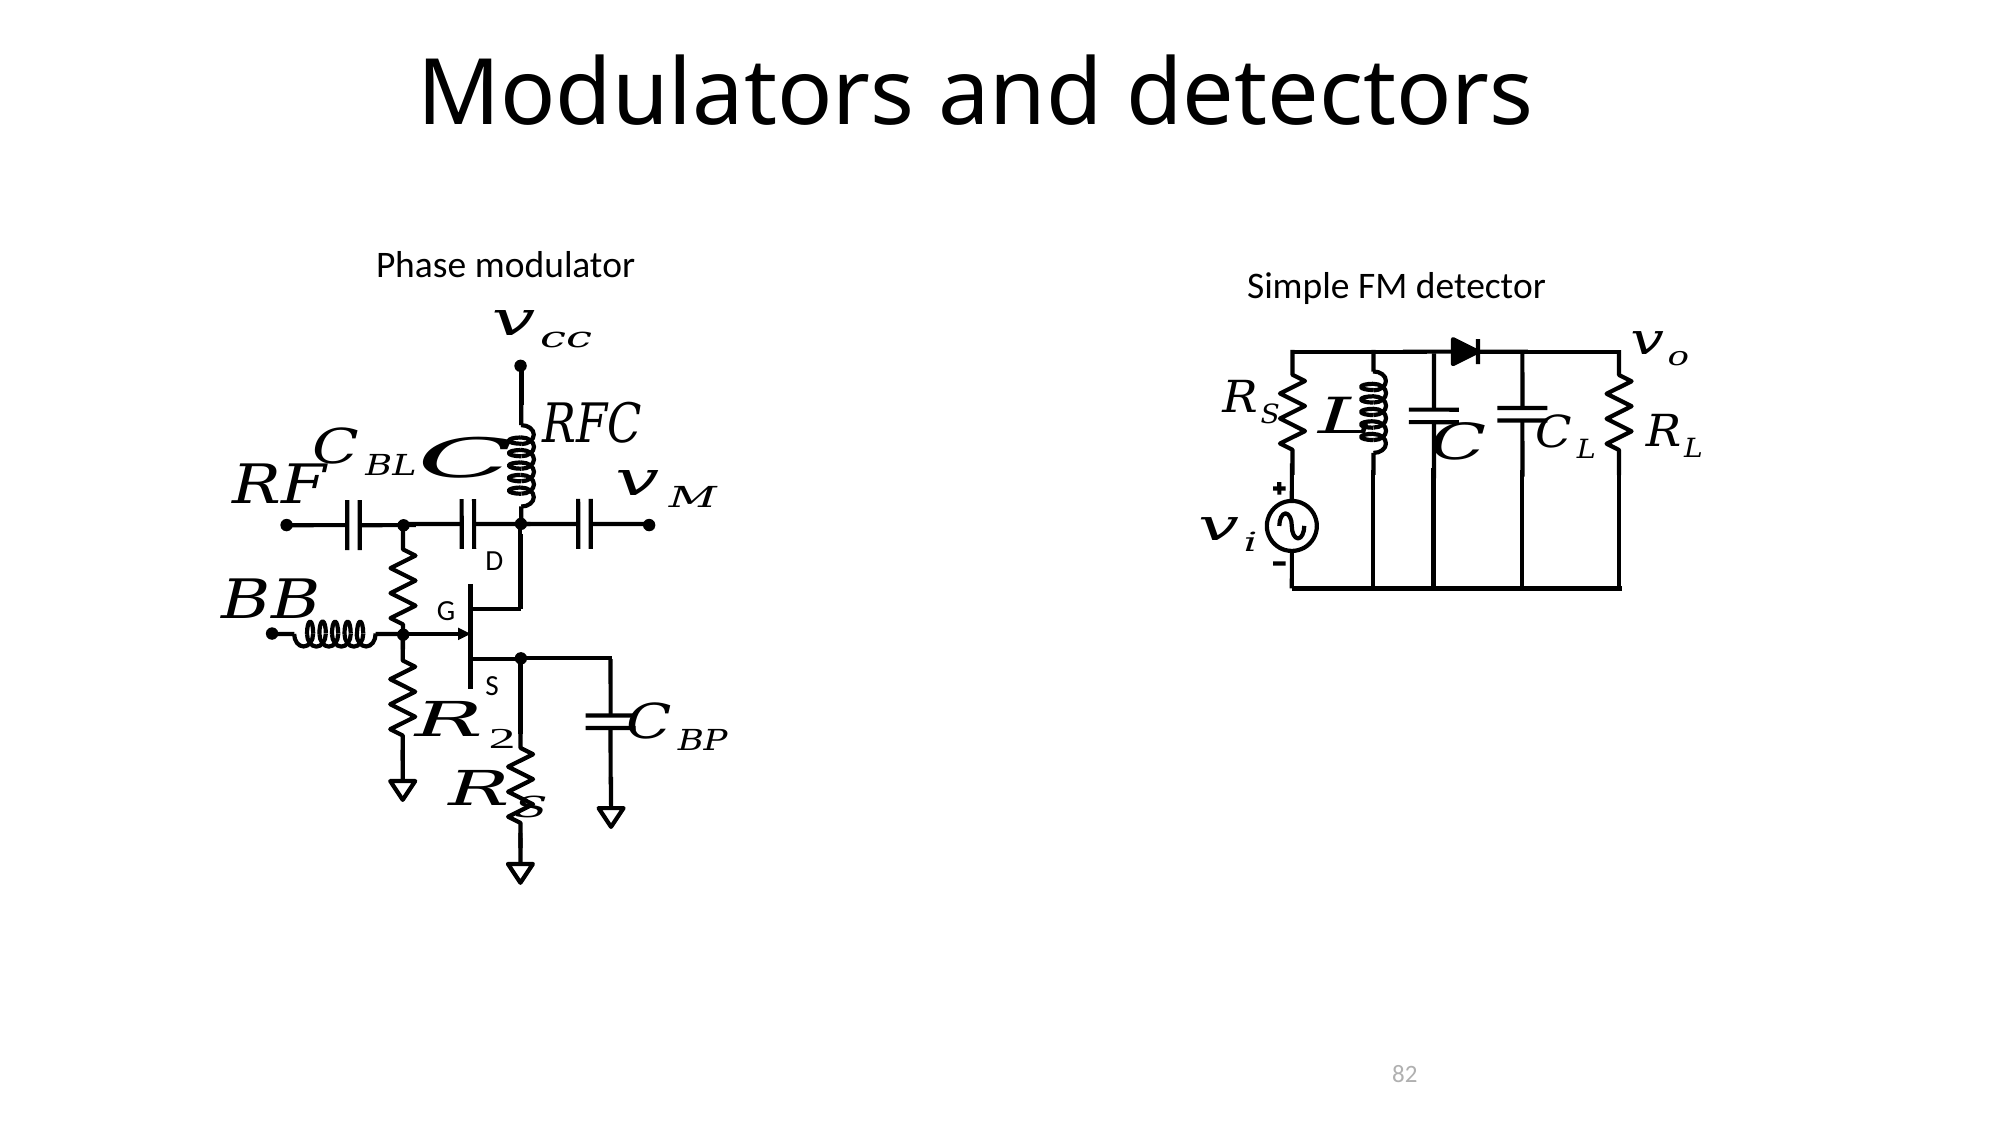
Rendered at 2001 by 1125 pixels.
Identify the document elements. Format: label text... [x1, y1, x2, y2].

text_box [217, 232, 730, 883]
text_box Modulators and detectors [30, 25, 1922, 151]
slide_number 82 [1074, 738, 1425, 1125]
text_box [1198, 253, 1824, 589]
